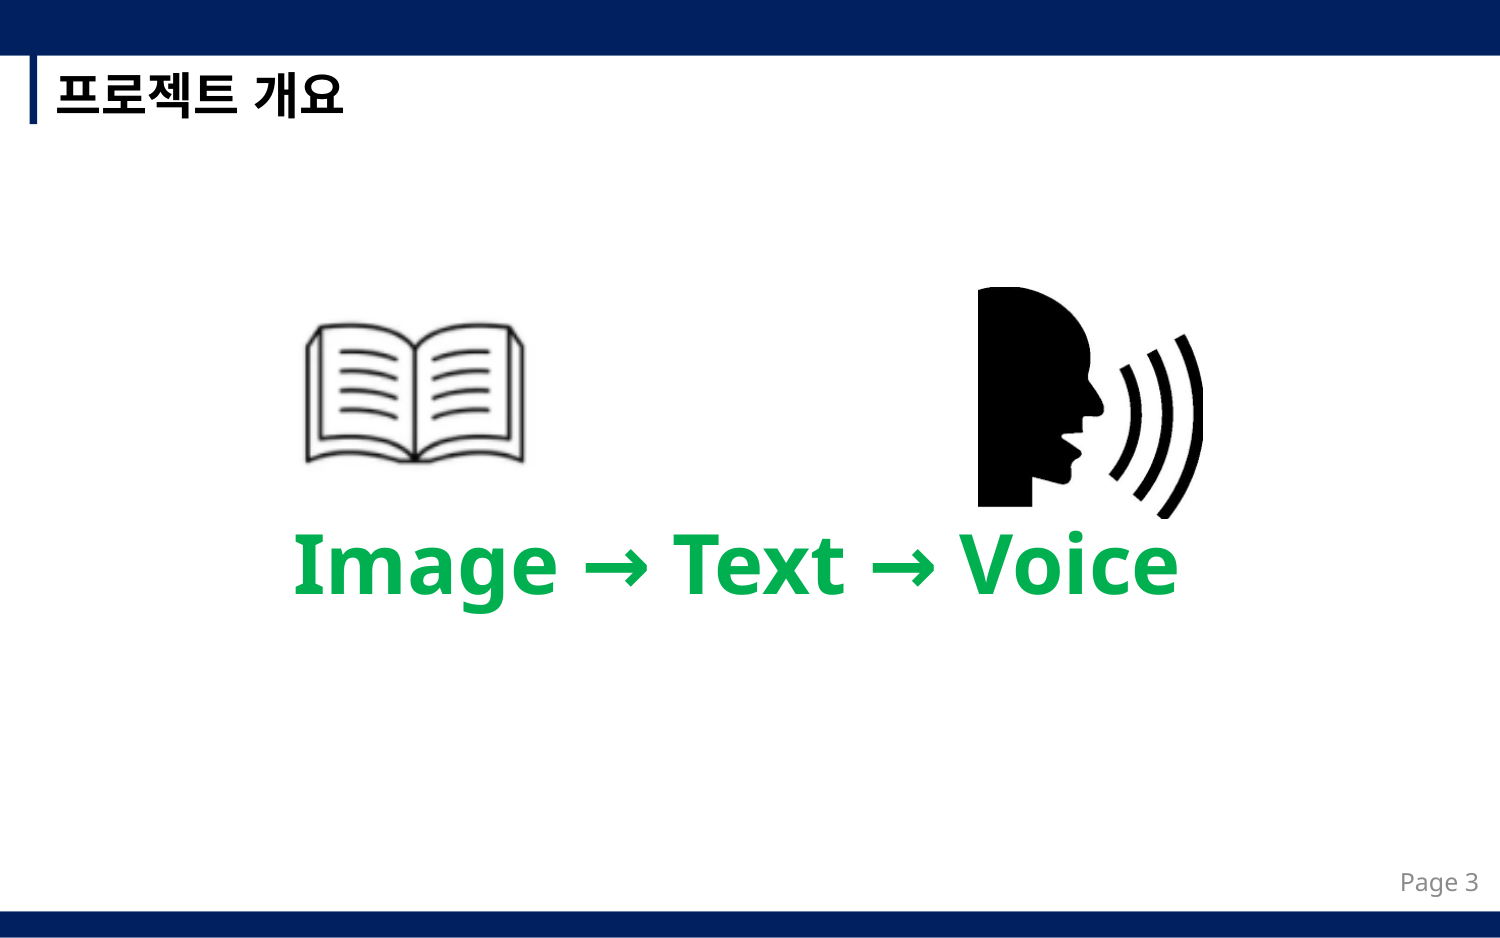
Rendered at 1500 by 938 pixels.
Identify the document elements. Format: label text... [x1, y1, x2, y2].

slide_number Page 3 [1144, 858, 1495, 909]
text_box [27, 43, 39, 126]
text_box Image → Text → Voice [278, 504, 1276, 619]
text_box 프로젝트 개요 [40, 57, 361, 133]
picture [253, 287, 566, 505]
picture [977, 287, 1203, 520]
